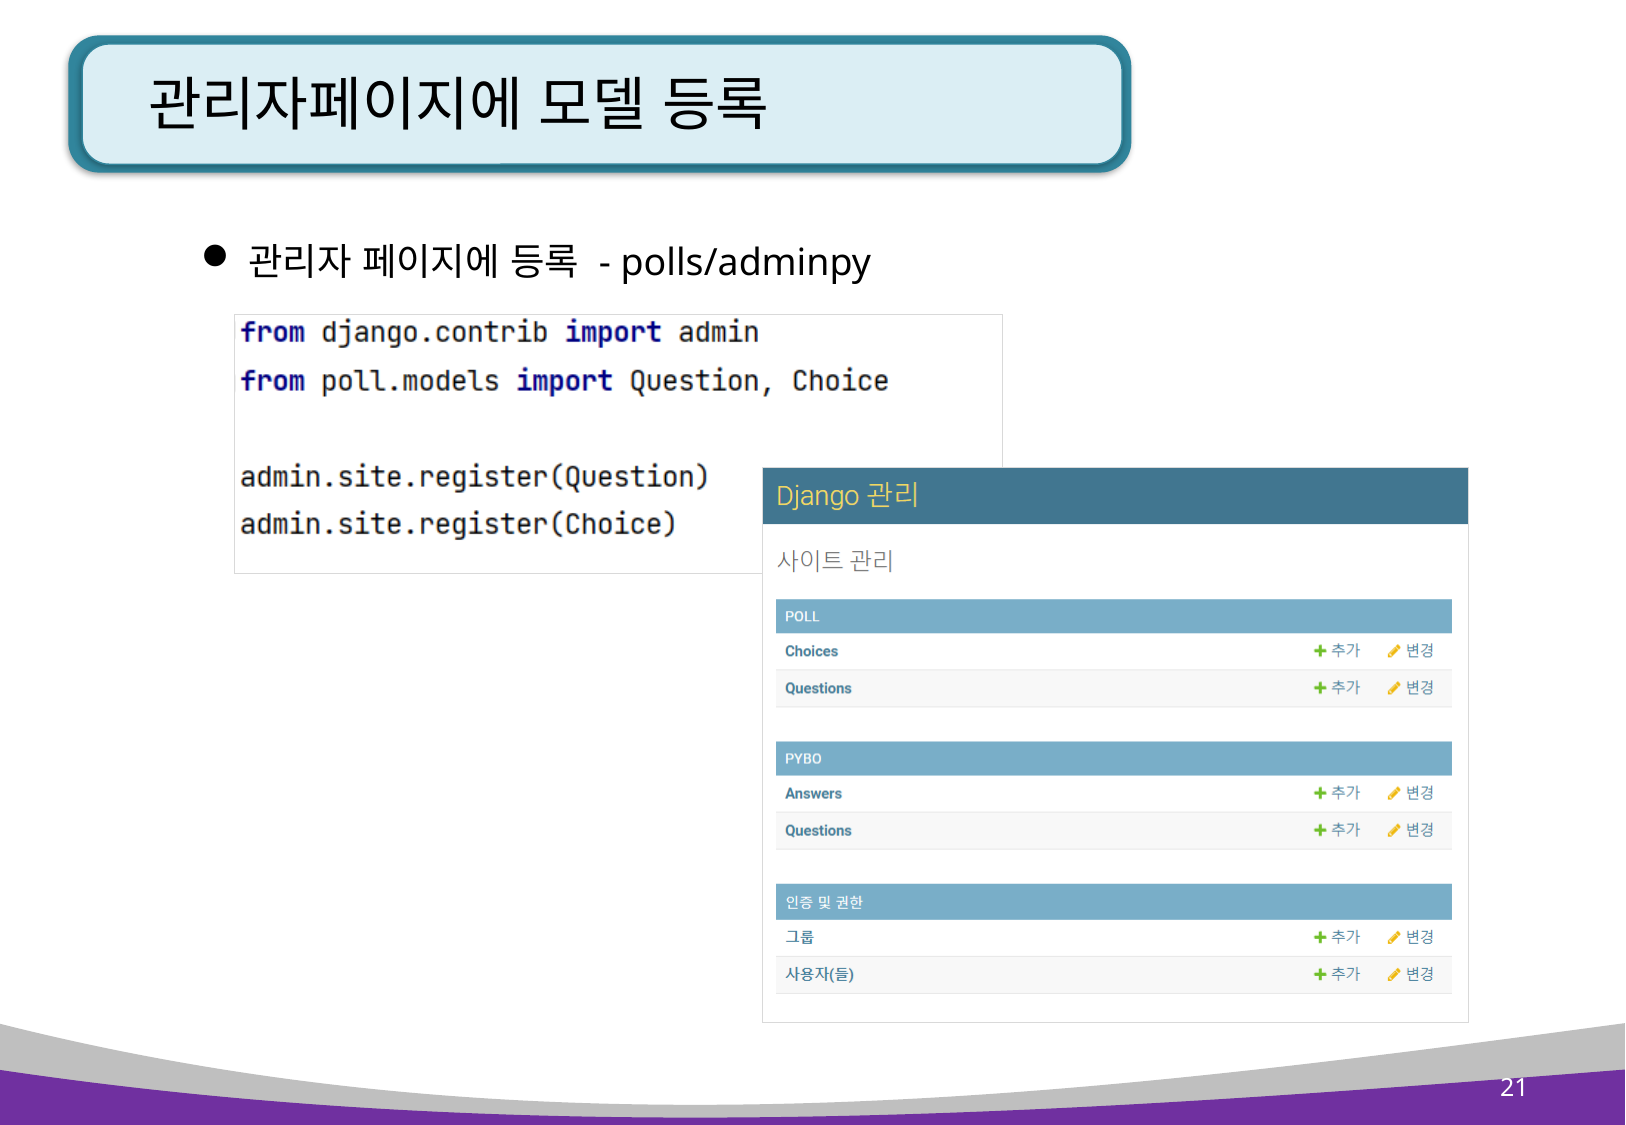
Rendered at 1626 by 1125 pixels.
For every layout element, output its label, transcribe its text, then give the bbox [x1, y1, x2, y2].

title 관리자페이지에 모델 등록 [103, 32, 1121, 173]
text_box 관리자 페이지에 등록 - polls/adminpy [186, 208, 1108, 291]
picture [234, 314, 1469, 1023]
slide_number 21 [1452, 1058, 1544, 1119]
